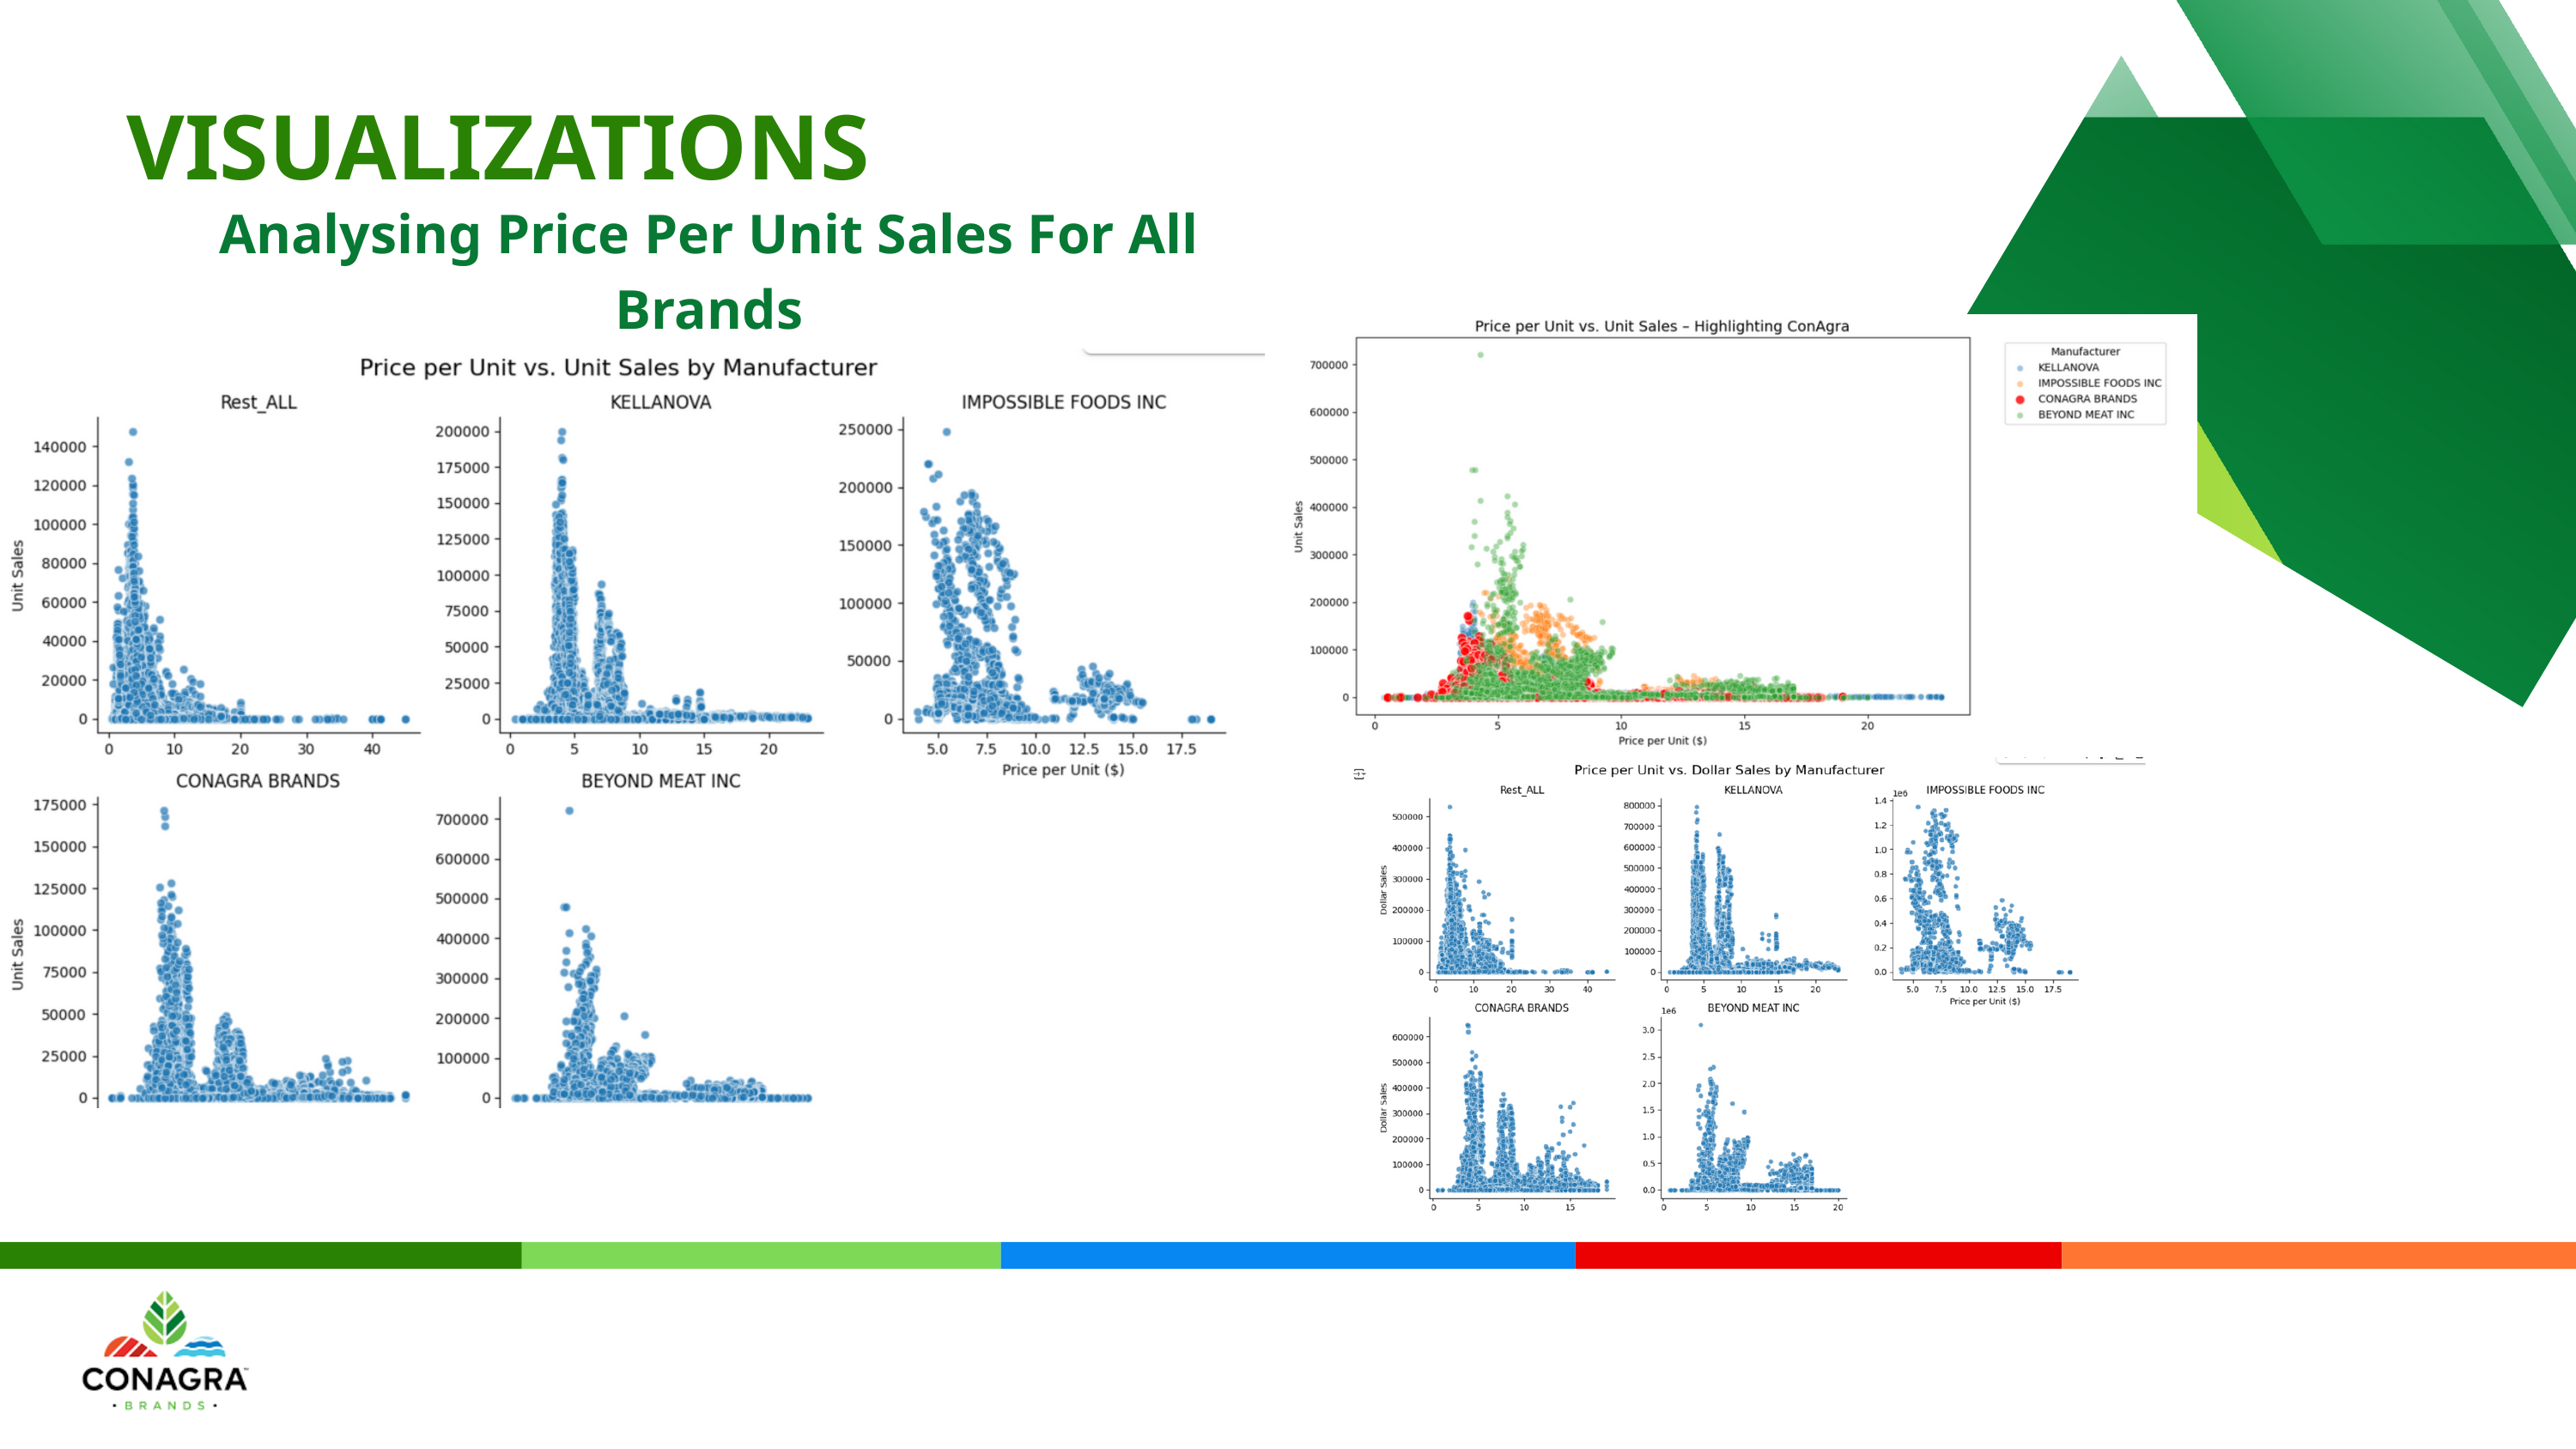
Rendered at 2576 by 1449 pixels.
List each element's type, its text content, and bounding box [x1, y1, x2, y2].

text_box [0, 1282, 331, 1449]
text_box [1288, 314, 2197, 758]
text_box [1347, 757, 2146, 1212]
text_box Analysing Price Per Unit Sales For All Brands [130, 189, 1288, 340]
text_box [0, 349, 1266, 1108]
text_box VISUALIZATIONS [126, 90, 1183, 198]
text_box [1966, 0, 2576, 707]
